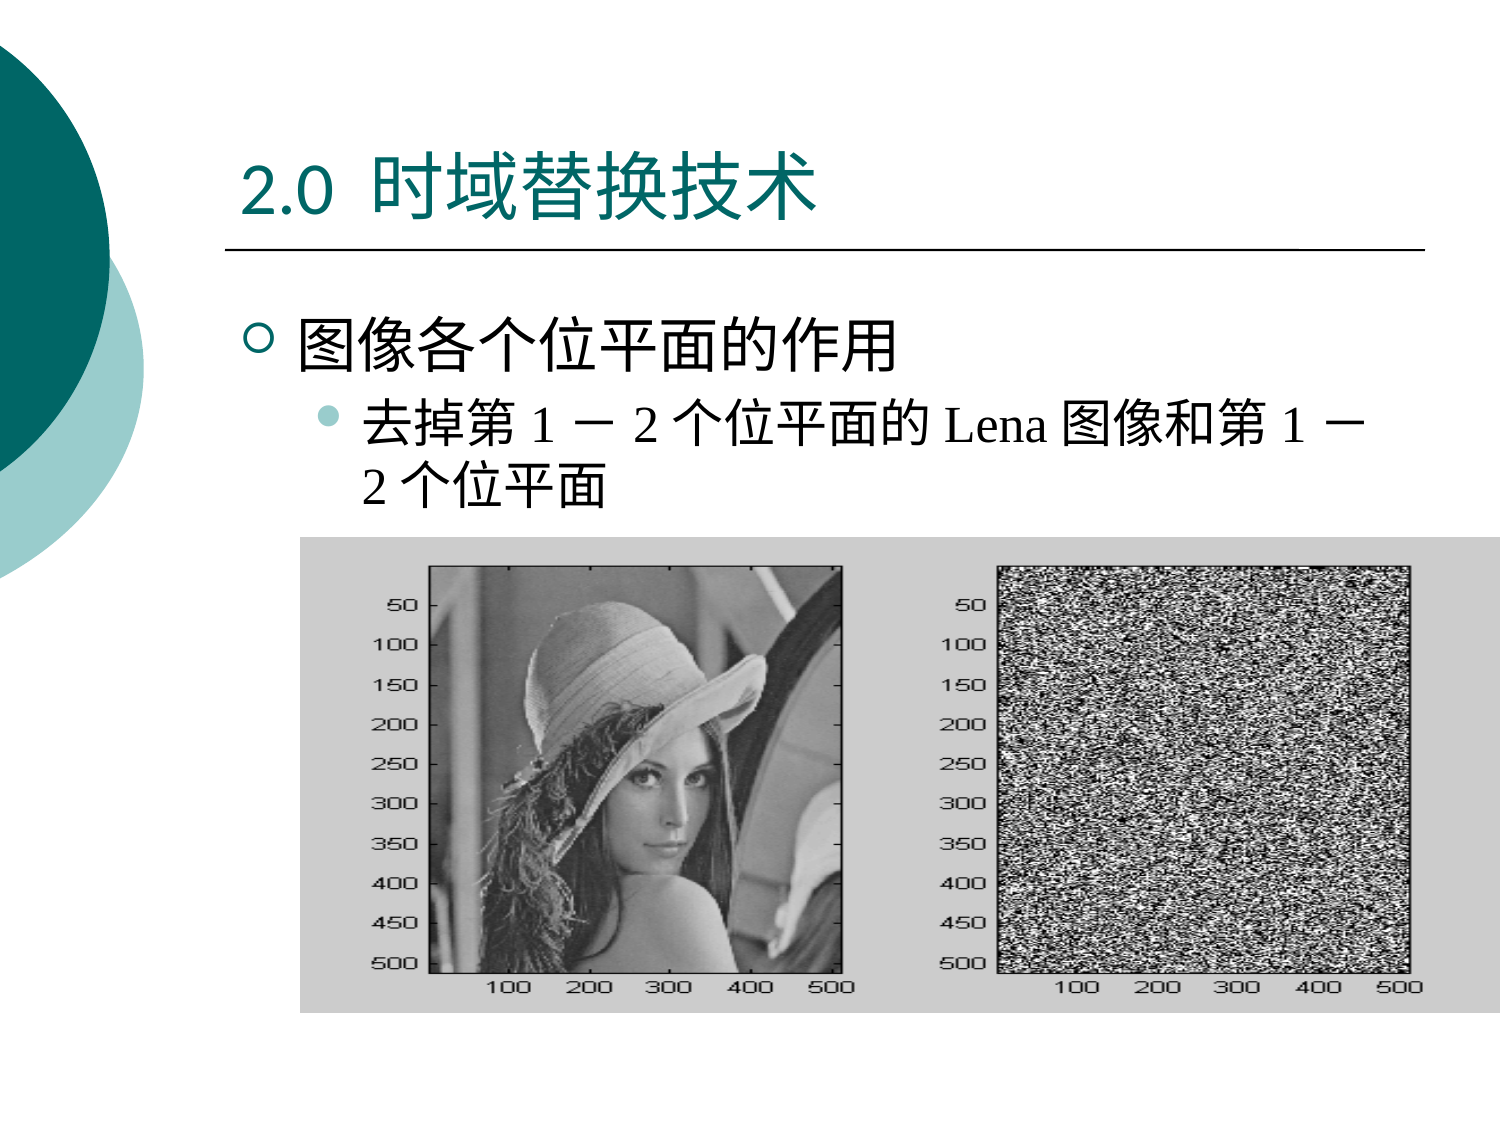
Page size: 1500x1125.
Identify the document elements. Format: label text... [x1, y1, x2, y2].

title 2.0 时域替换技术 [224, 49, 1425, 237]
list 图像各个位平面的作用 去掉第1－2个位平面的Lena图像和第1－2个位平面 [224, 299, 1425, 975]
picture [299, 537, 1500, 1013]
